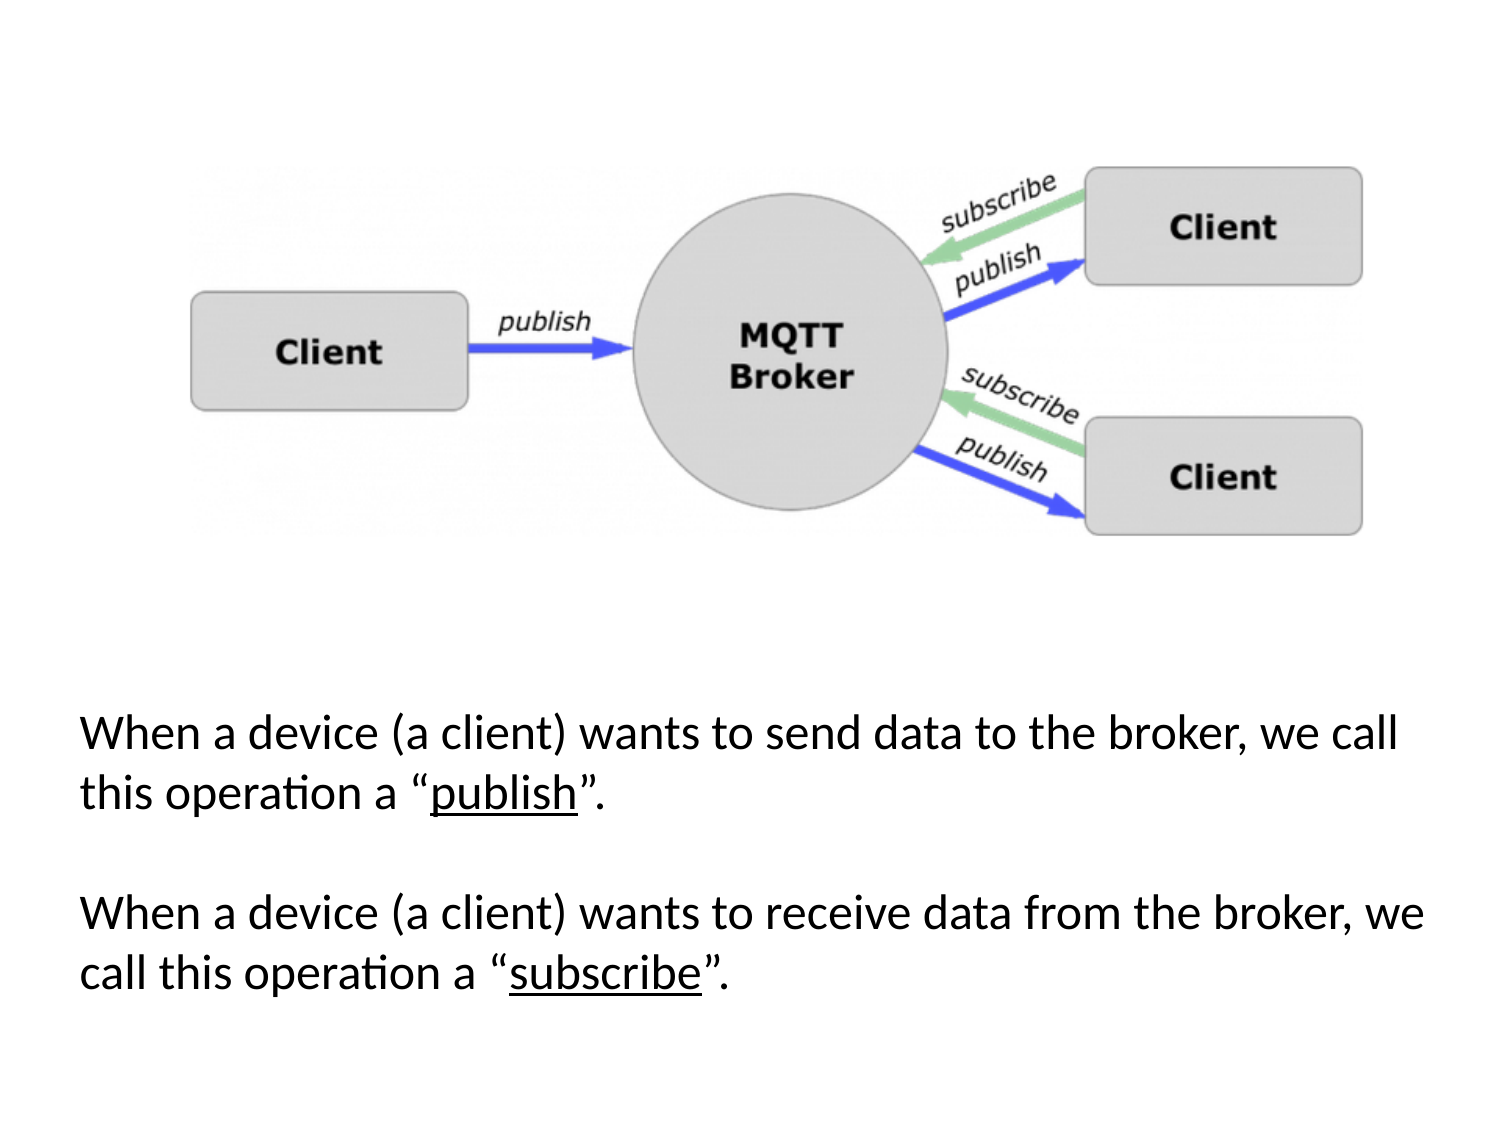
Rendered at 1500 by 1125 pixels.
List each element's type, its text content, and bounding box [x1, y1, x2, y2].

text_box When a device (a client) wants to send data to the broker, we call this operation a “publish”. When a device (a client) wants to receive data from the broker, we call this operation a “subscribe”. [64, 692, 1459, 1068]
picture [92, 136, 1408, 583]
